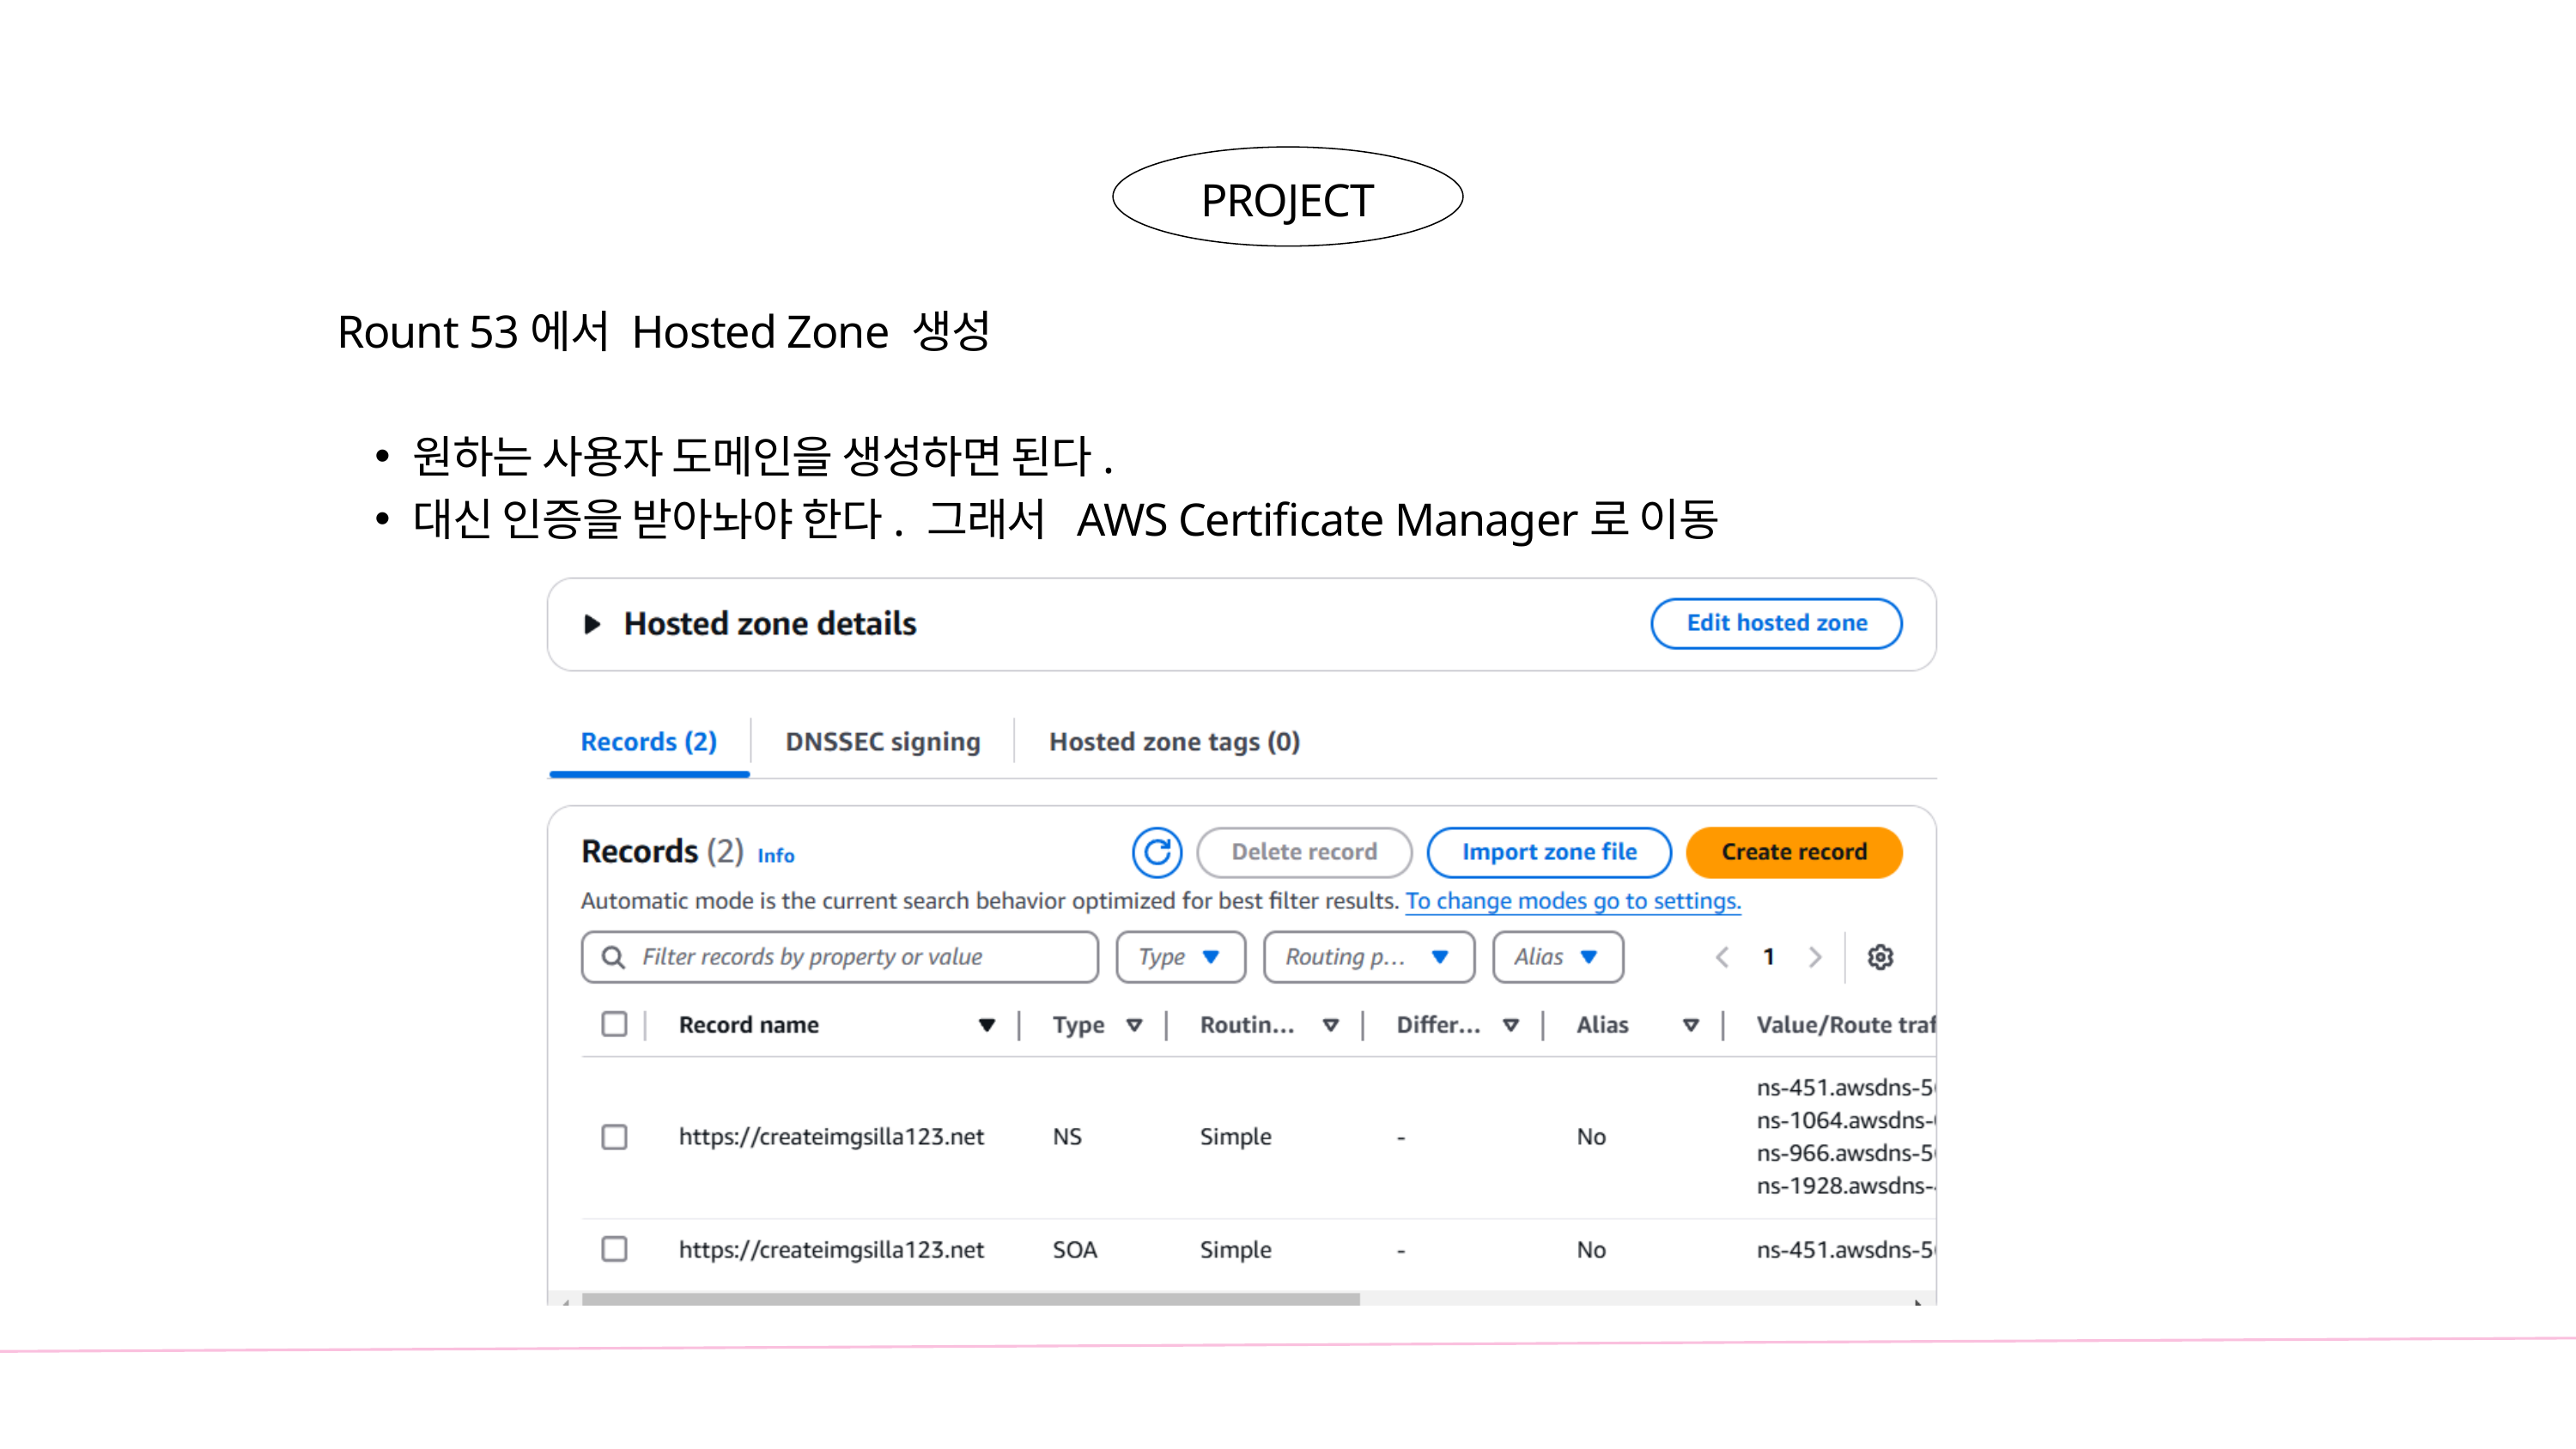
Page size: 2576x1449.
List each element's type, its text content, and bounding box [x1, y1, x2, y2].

text_box Rount 53에서 Hosted Zone 생성 원하는 사용자 도메인을 생성하면 된다. 대신 인증을 받아놔야 한다. 그래서 AWS Certificate Manager로 이동 [337, 294, 2234, 545]
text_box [1112, 146, 1464, 246]
text_box [544, 571, 1962, 1306]
